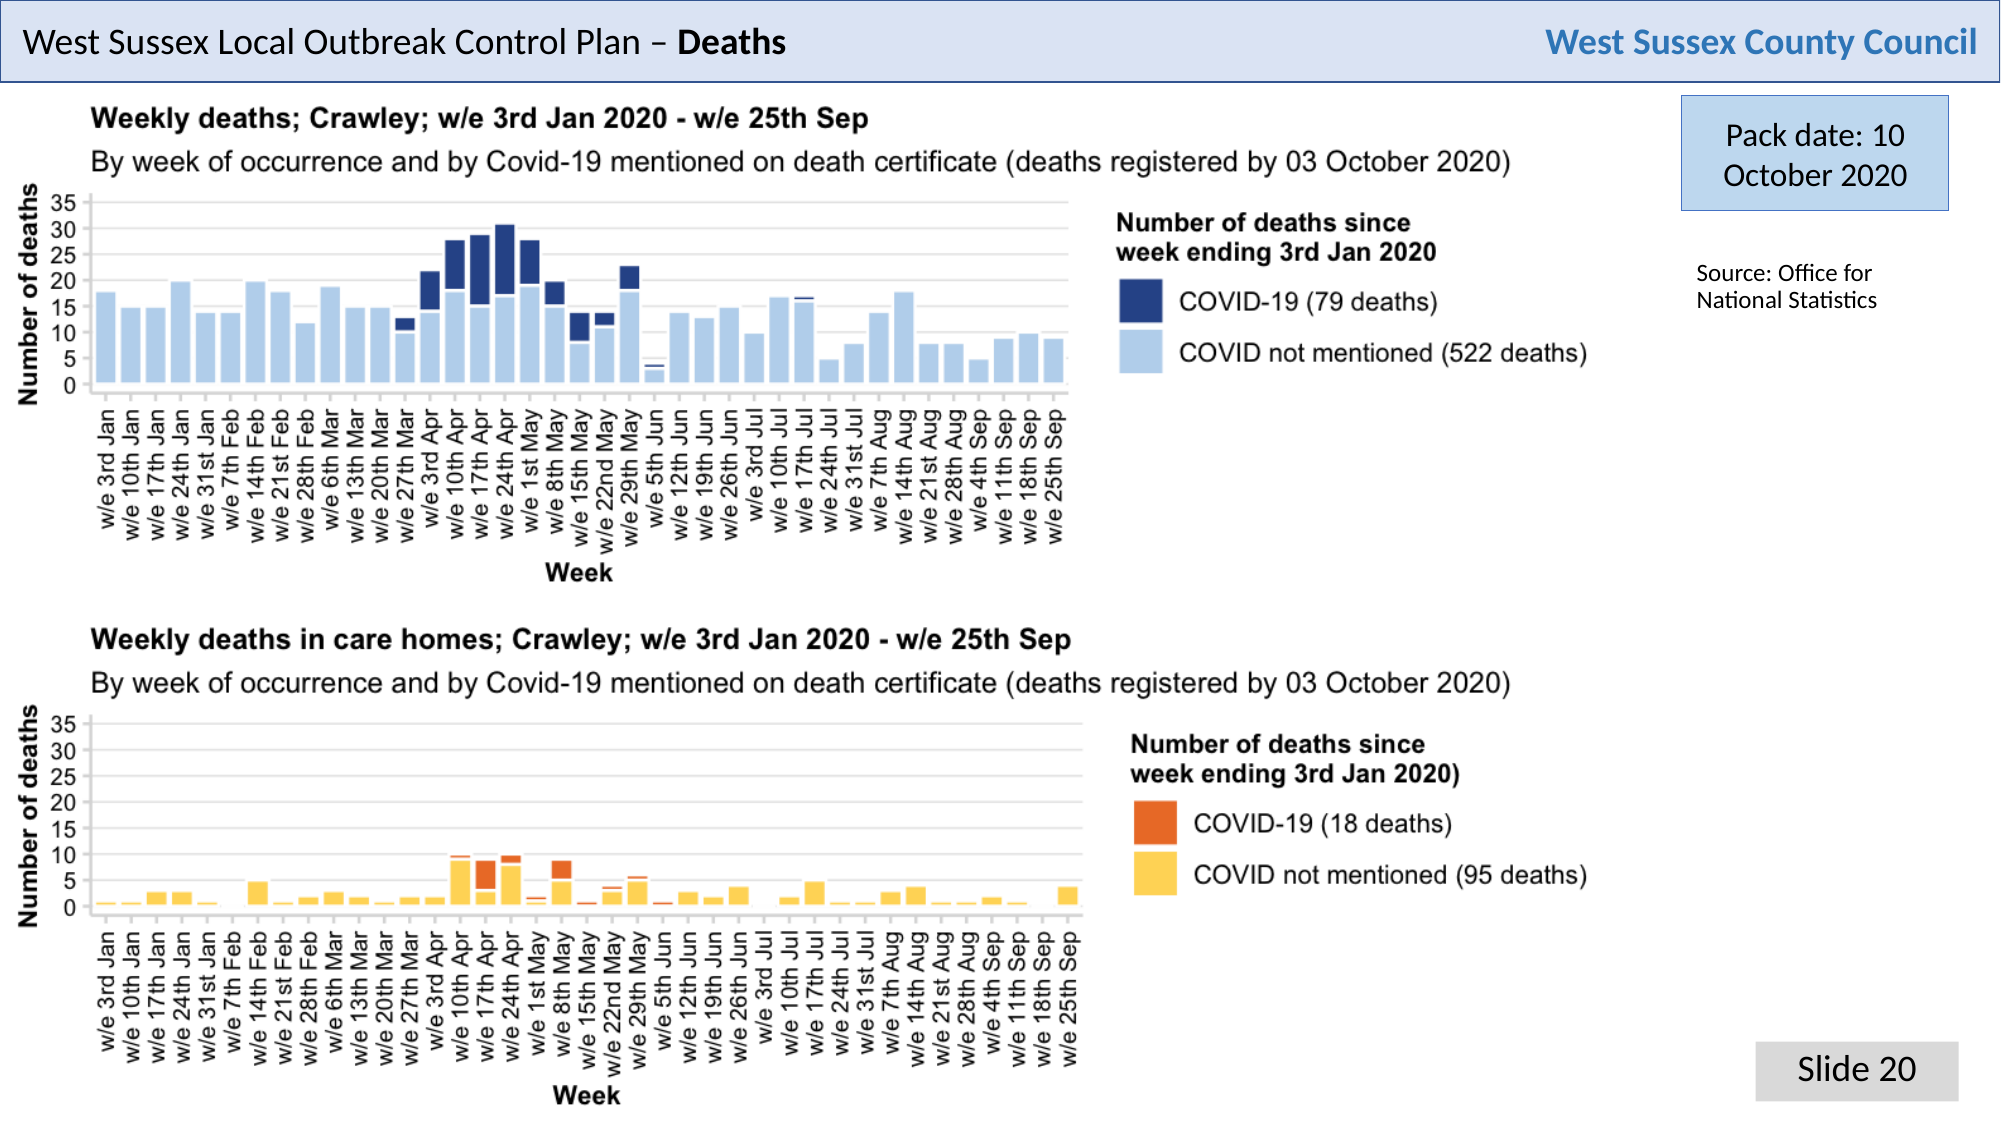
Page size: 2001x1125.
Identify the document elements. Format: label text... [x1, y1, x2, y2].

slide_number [1681, 95, 1949, 211]
picture [3, 91, 1619, 602]
list Slide 20 [1755, 1041, 1959, 1102]
picture [3, 612, 1619, 1125]
list Source: Office for National Statistics [1681, 252, 1959, 289]
